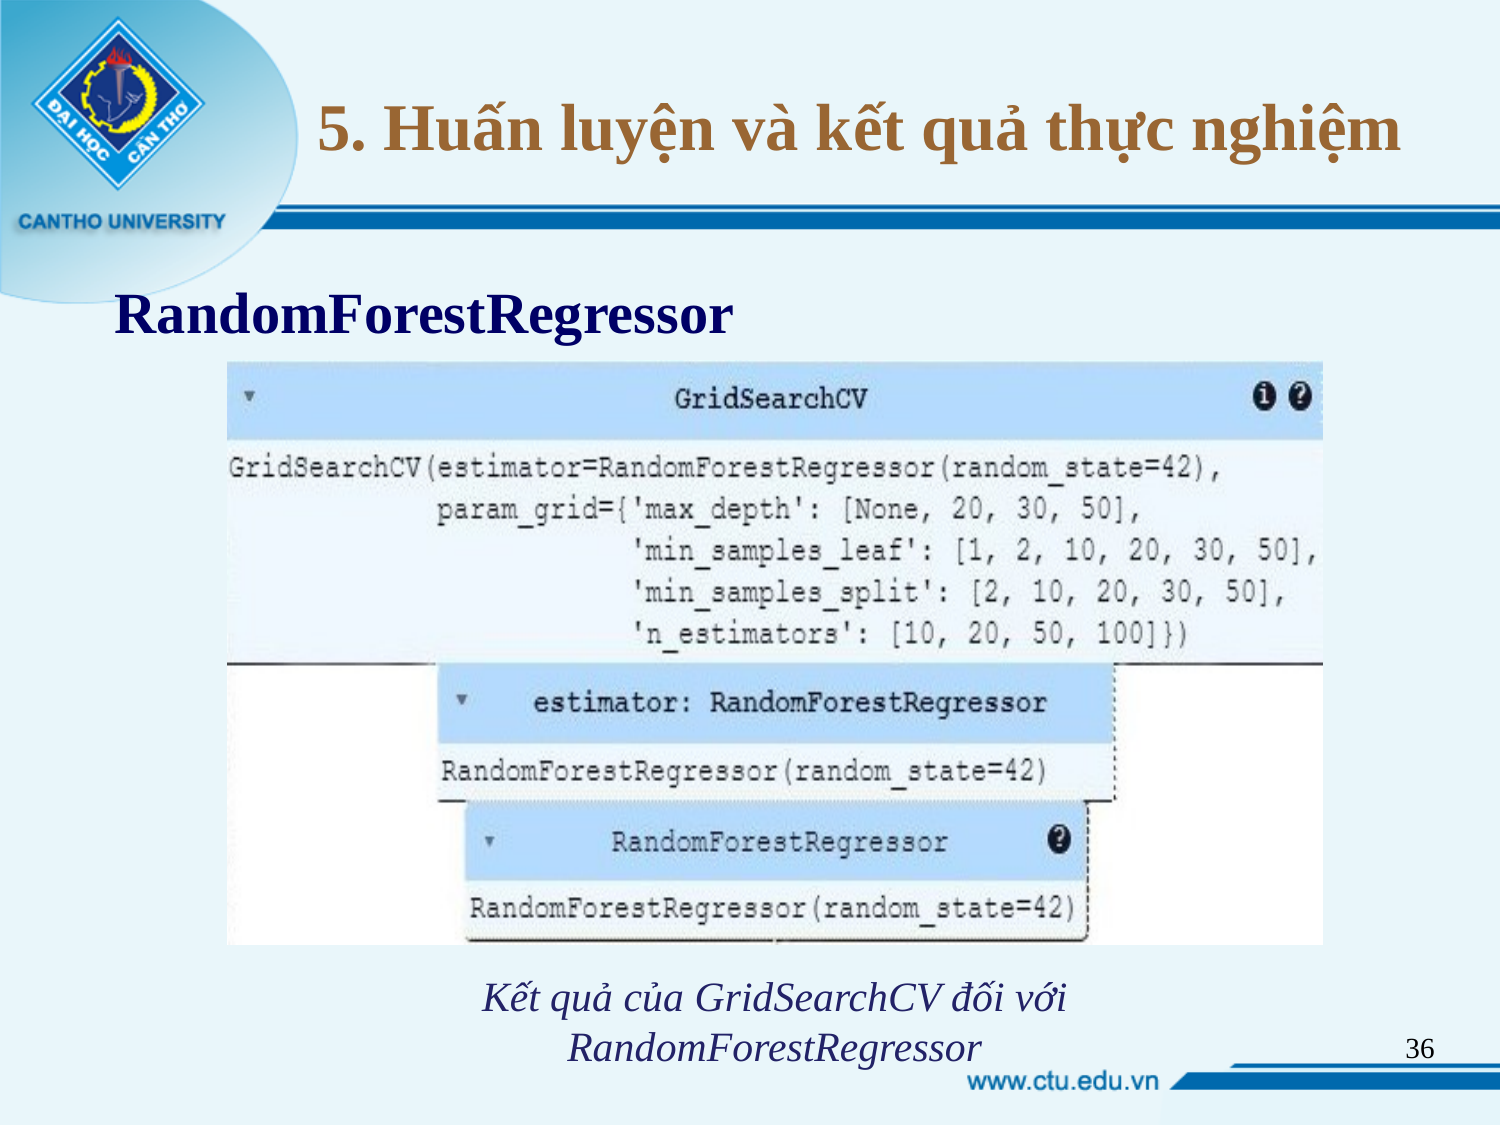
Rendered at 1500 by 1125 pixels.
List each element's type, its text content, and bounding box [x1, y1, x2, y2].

picture [0, 0, 1500, 1125]
list RandomForestRegressor [99, 267, 1450, 1038]
title 5. Huấn luyện và kết quả thực nghiệm [287, 46, 1450, 202]
slide_number 35 [1100, 1021, 1450, 1113]
text_box Kết quả của GridSearchCV đối với RandomForestRegressor [256, 962, 1294, 1078]
